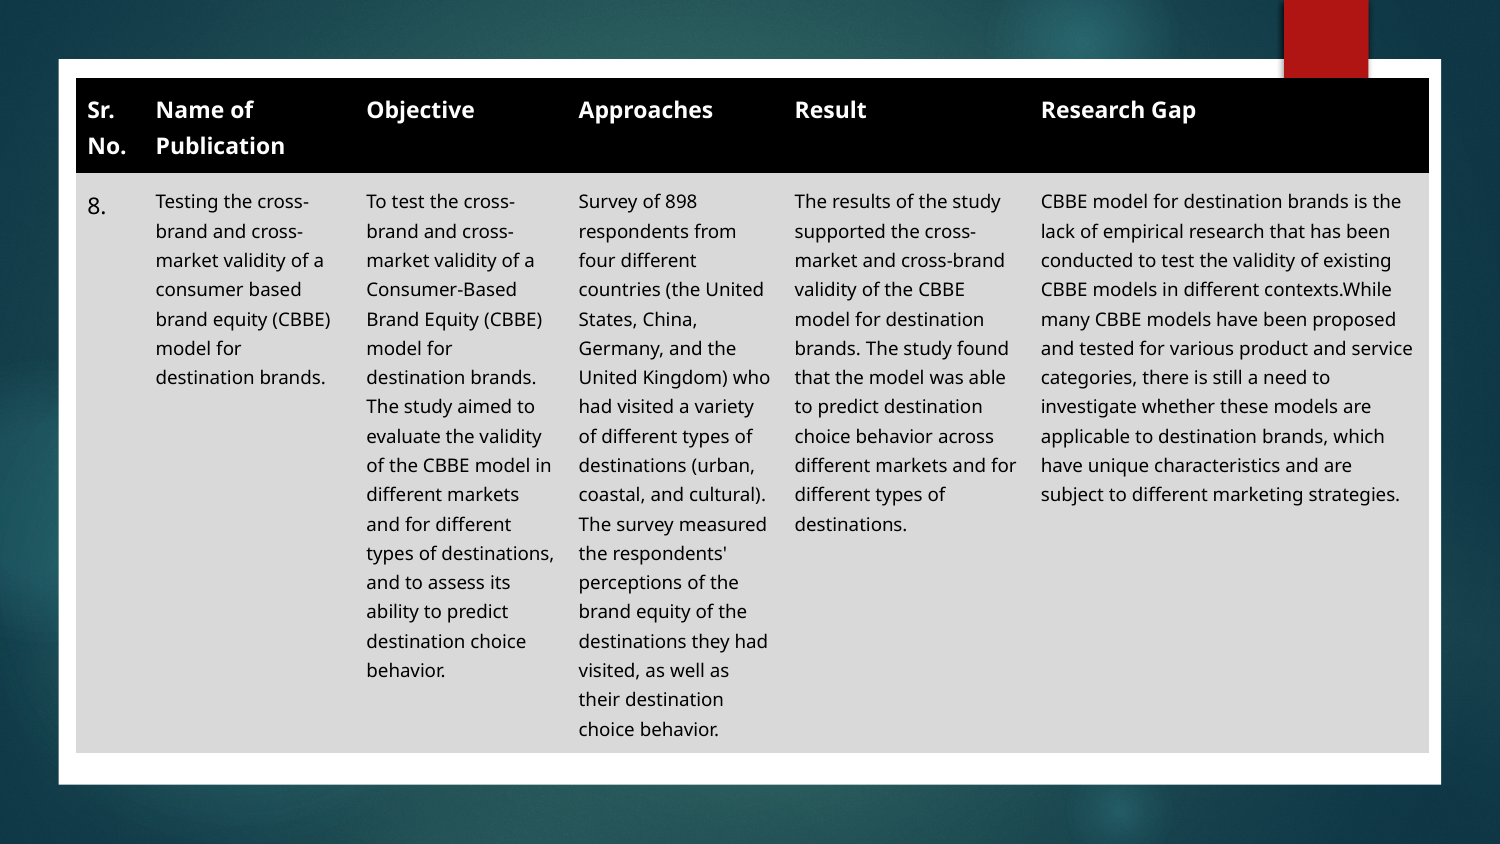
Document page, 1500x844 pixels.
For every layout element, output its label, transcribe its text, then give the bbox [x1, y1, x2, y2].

text_box [501, 753, 1053, 786]
table_header Research Gap [1029, 78, 1429, 173]
table_cell CBBE model for destination brands is the lack of empirical research that has been conducted to test the validity of existing CBBE models in different contexts.While many CBBE models have been proposed and tested for various product and service categories, there is still a need to investigate whether these models are applicable to destination brands, which have unique characteristics and are subject to different marketing strategies. [1029, 173, 1429, 753]
table_header Result [783, 78, 1029, 173]
table_cell Testing the cross-brand and cross-market validity of a consumer based brand equity (CBBE) model for destination brands. [144, 173, 355, 326]
text_box [57, 57, 978, 326]
table_header Name of Publication [144, 78, 355, 173]
table_header Objective [355, 78, 567, 173]
table_header Sr. No. [76, 78, 144, 173]
table_cell 8. [76, 173, 144, 326]
table_header Approaches [567, 78, 783, 173]
picture [0, 328, 497, 844]
text_box [1283, 0, 1369, 78]
table_cell To test the cross-brand and cross-market validity of a Consumer-Based Brand Equity (CBBE) model for destination brands. The study aimed to evaluate the validity of the CBBE model in different markets and for different types of destinations, and to assess its ability to predict destination choice behavior. [355, 173, 567, 753]
text_box [1186, 57, 1443, 786]
picture [983, 0, 1182, 141]
picture [1058, 749, 1182, 844]
table_cell Survey of 898 respondents from four different countries (the United States, China, Germany, and the United Kingdom) who had visited a variety of different types of destinations (urban, coastal, and cultural). The survey measured the respondents' perceptions of the brand equity of the destinations they had visited, as well as their destination choice behavior. [567, 173, 783, 753]
table_cell The results of the study supported the cross-market and cross-brand validity of the CBBE model for destination brands. The study found that the model was able to predict destination choice behavior across different markets and for different types of destinations. [783, 173, 1029, 753]
